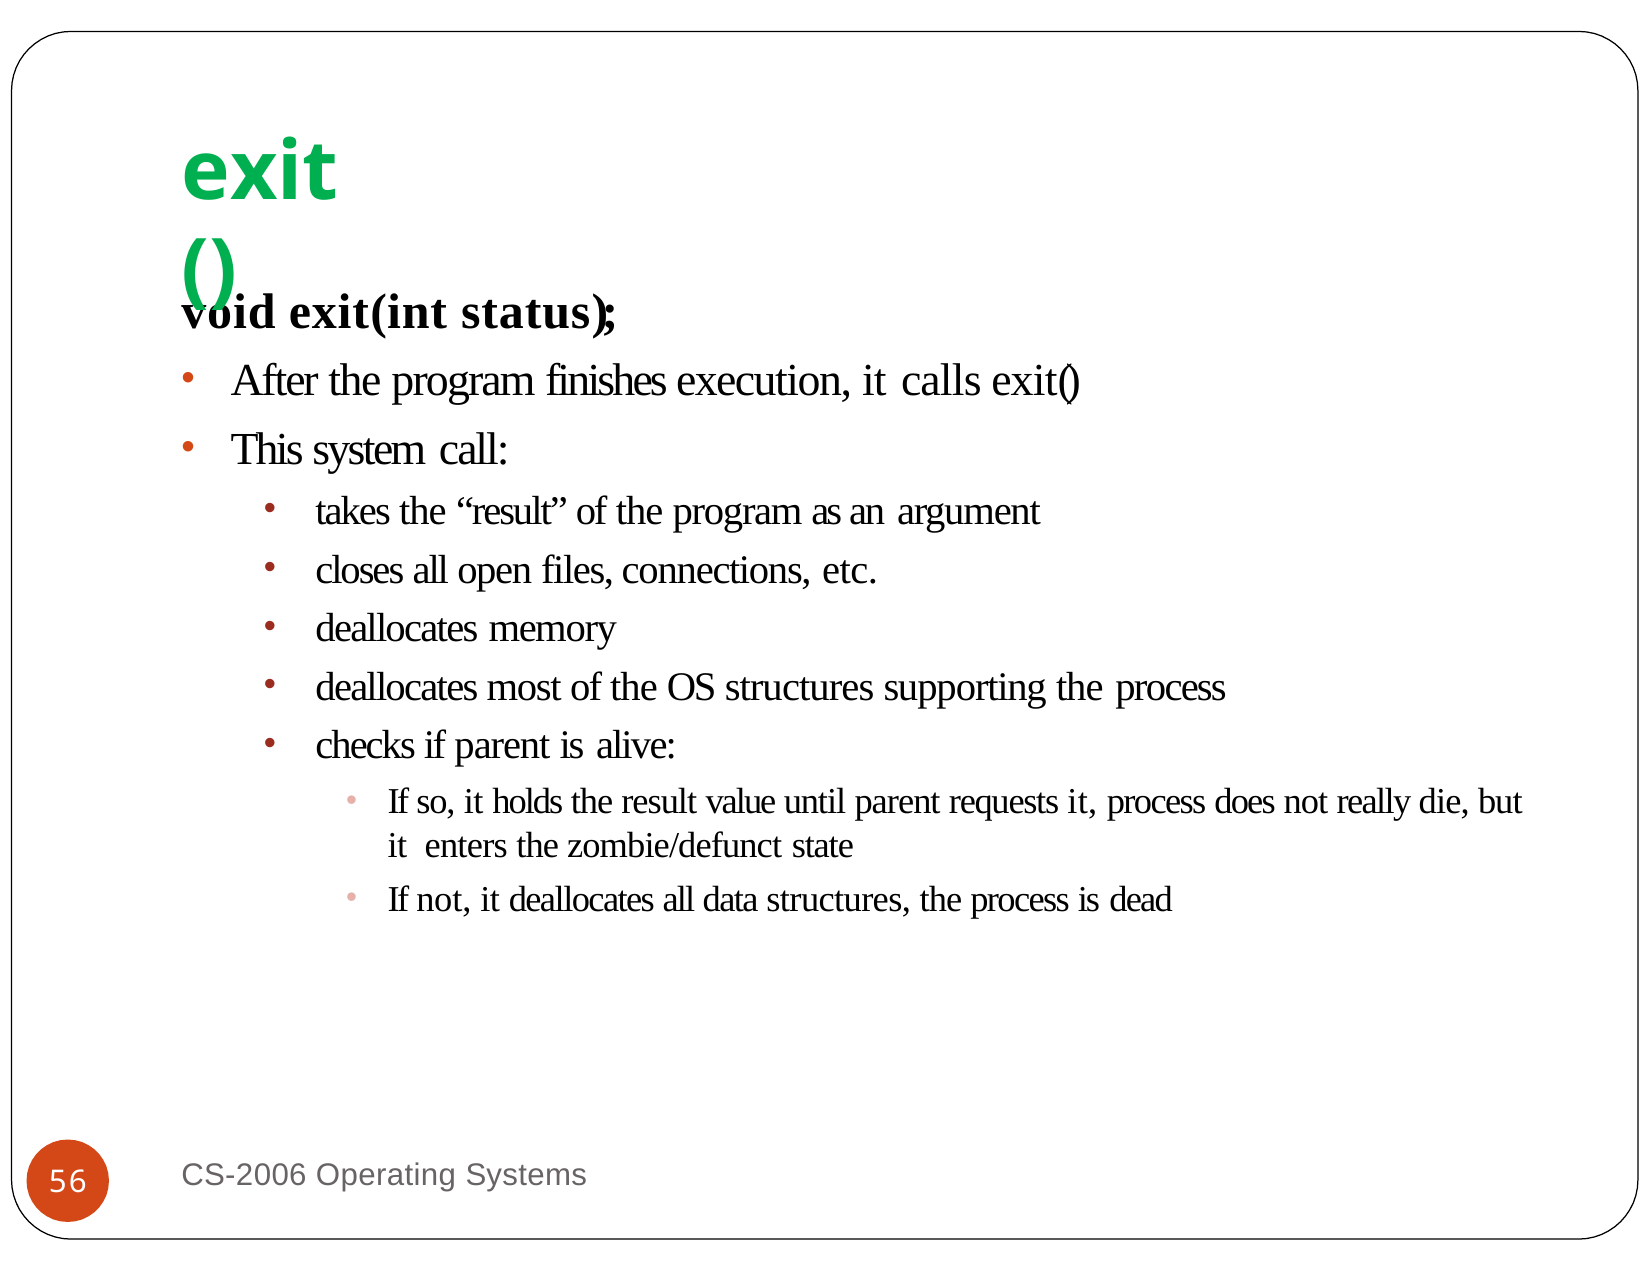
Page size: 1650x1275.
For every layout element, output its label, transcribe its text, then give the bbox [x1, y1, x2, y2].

text_box [42, 1161, 93, 1204]
footer CS-2006 Operating Systems [179, 1154, 590, 1275]
text_box void exit(int status); After the program finishes execution, it calls exit() This system call: takes the “result” of the program as an argument closes all open files, connections, etc. deallocates memory deallocates most of the OS structures supporting the process checks if parent is alive: If so, it holds the result value until parent requests it, process does not really die, but it enters the zombie/defunct state If not, it deallocates all data structures, the process is dead [179, 263, 1531, 919]
text_box [26, 1139, 109, 1222]
title exit() [179, 114, 354, 330]
